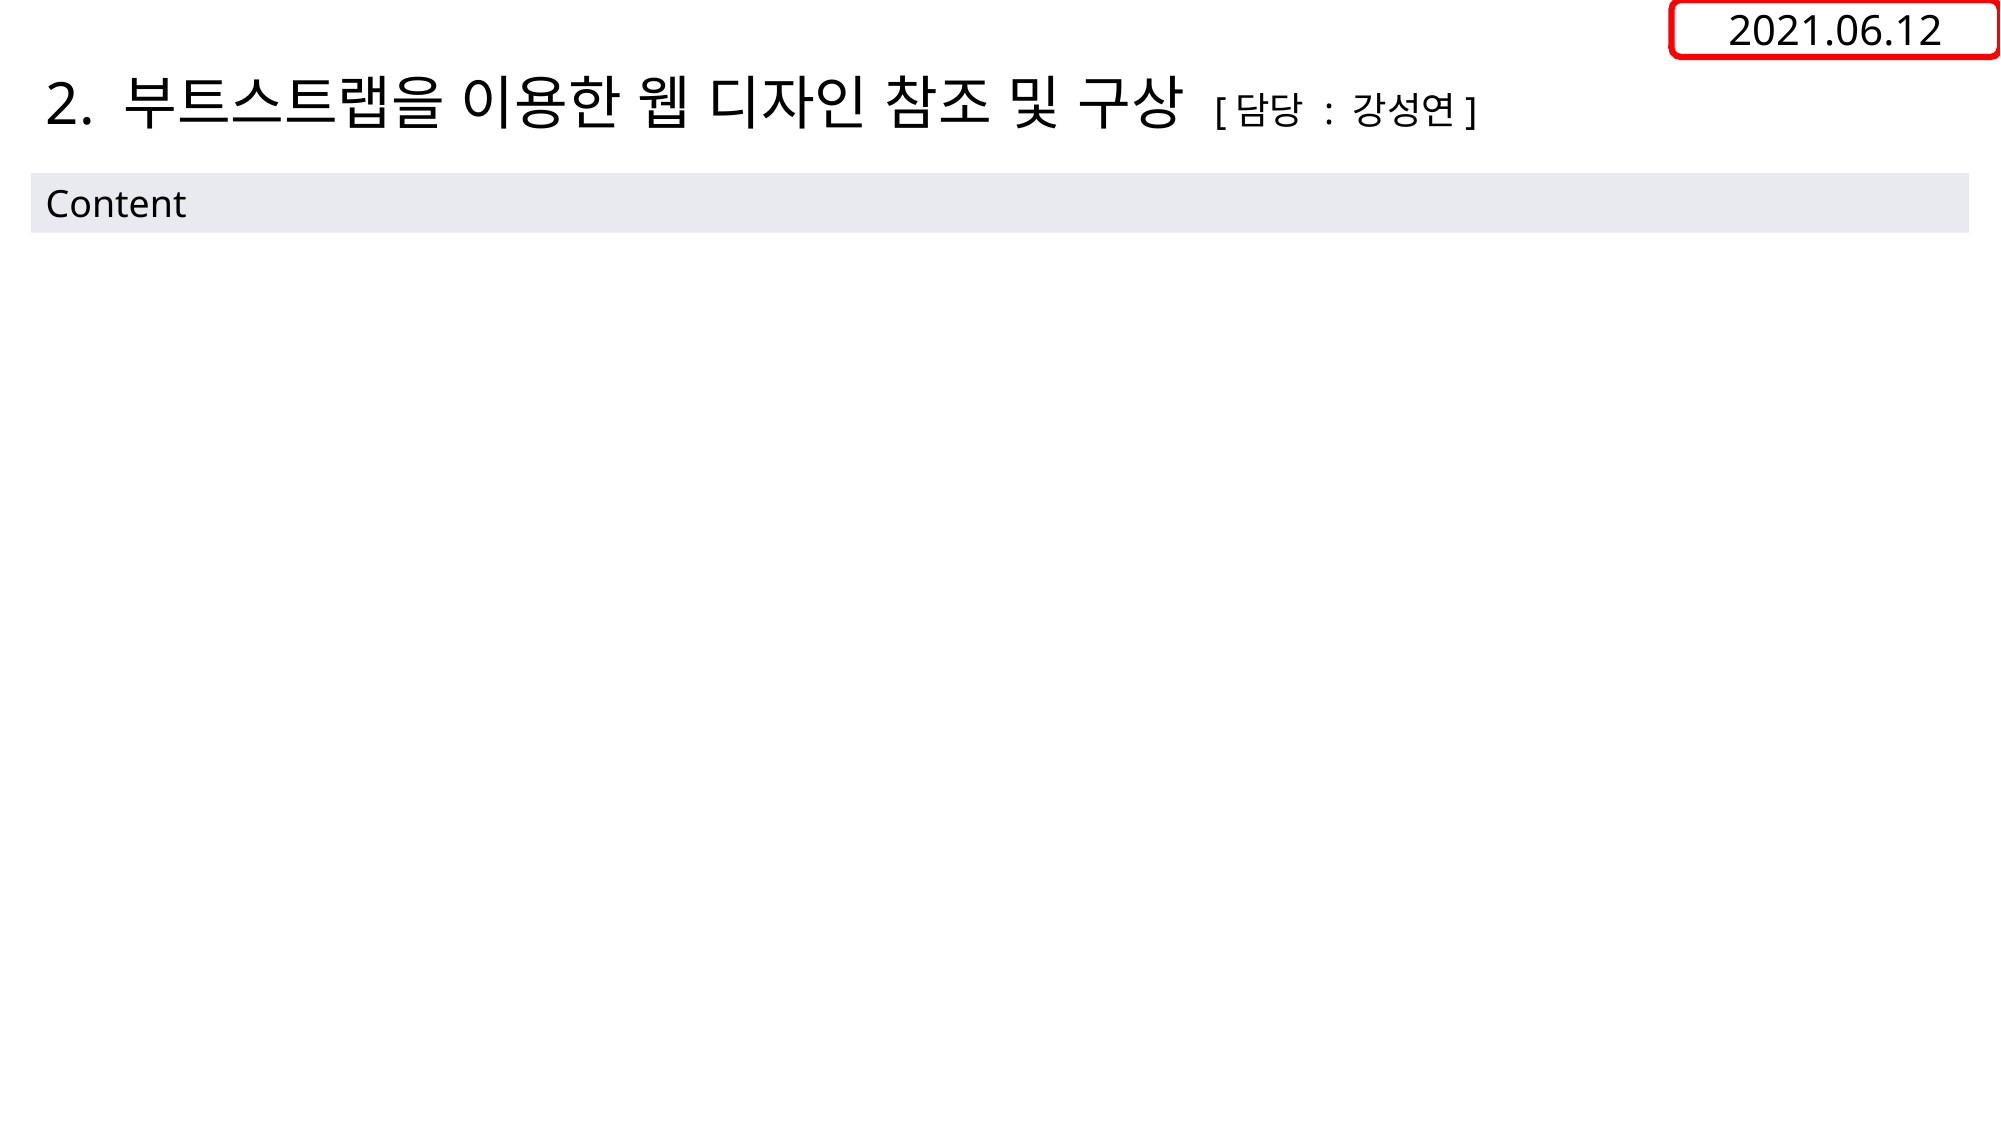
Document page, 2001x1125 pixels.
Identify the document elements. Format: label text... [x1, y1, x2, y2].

text_box 2. 부트스트랩을 이용한 웹 디자인 참조 및 구상 [담당 : 강성연] [30, 38, 1622, 145]
text_box 2021.06.12 [1670, 0, 2000, 59]
text_box Content [30, 172, 1970, 233]
